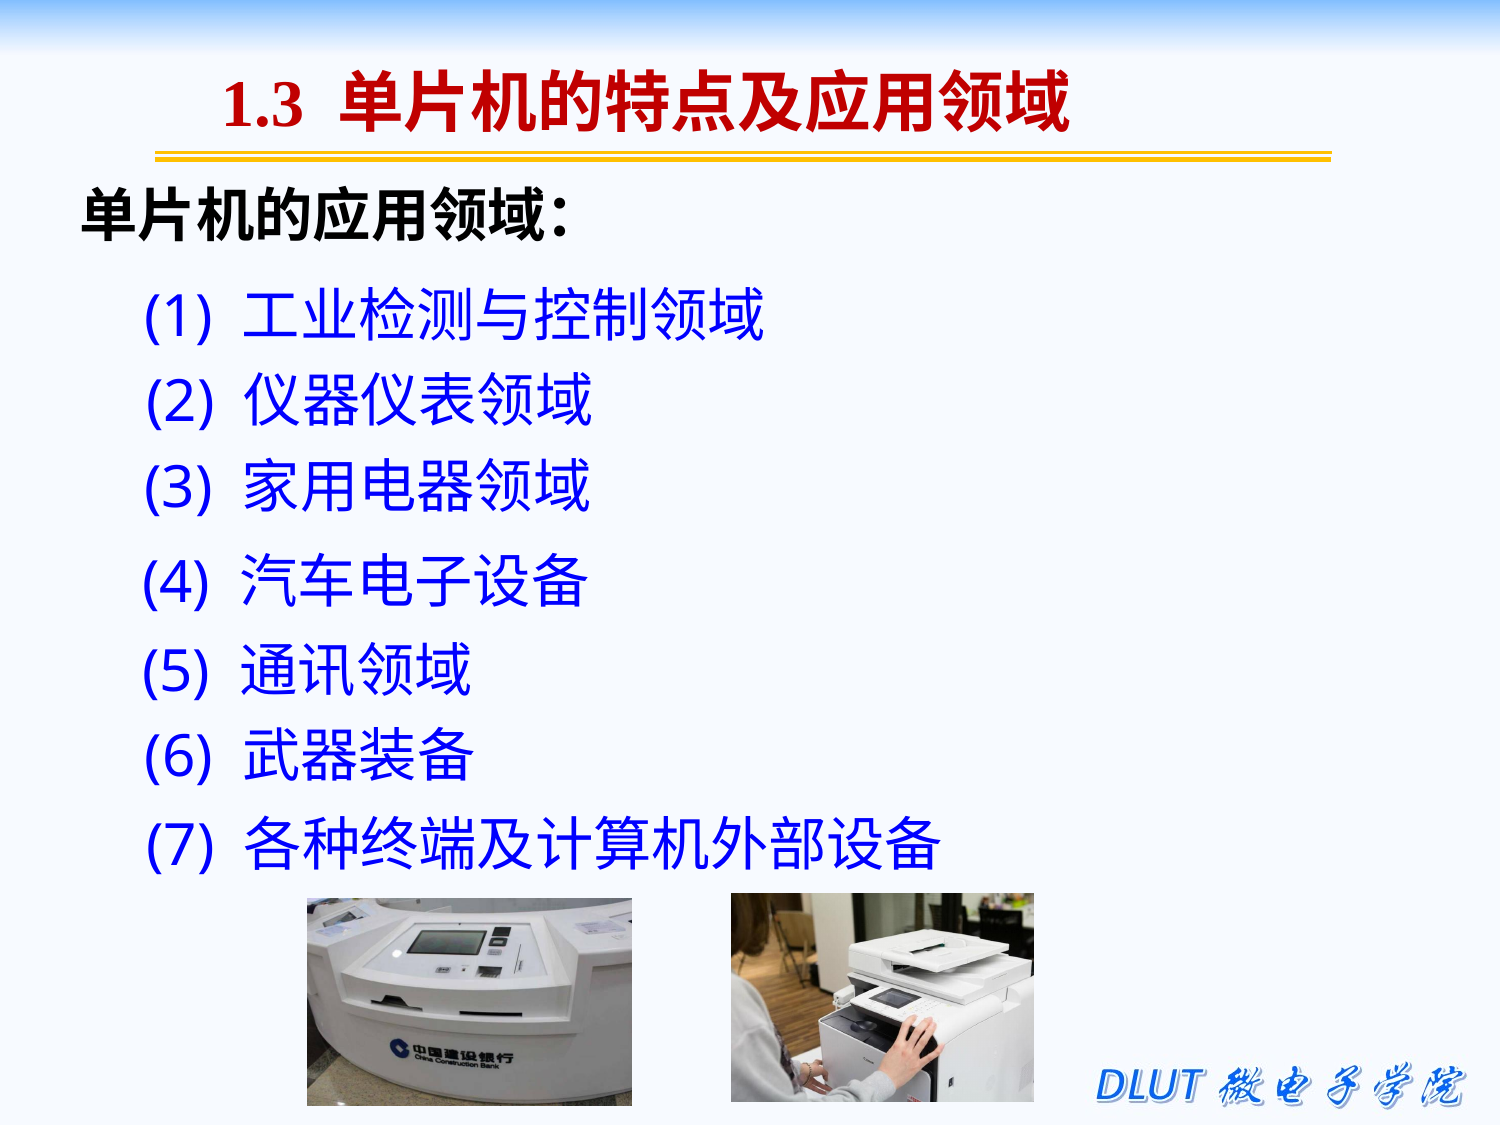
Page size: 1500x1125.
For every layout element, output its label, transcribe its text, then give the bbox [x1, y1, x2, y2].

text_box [154, 152, 1332, 160]
text_box (6) 武器装备 [84, 719, 823, 814]
text_box (1) 工业检测与控制领域 [83, 278, 823, 373]
text_box 单片机的应用领域： [65, 153, 611, 256]
text_box (3) 家用电器领域 [83, 449, 823, 545]
text_box (5) 通讯领域 [81, 633, 821, 728]
text_box (2) 仪器仪表领域 [85, 364, 825, 459]
text_box 1.3 单片机的特点及应用领域 [206, 32, 1280, 147]
text_box (7) 各种终端及计算机外部设备 [85, 807, 966, 903]
picture [0, 0, 1500, 1125]
text_box (4) 汽车电子设备 [81, 544, 821, 633]
